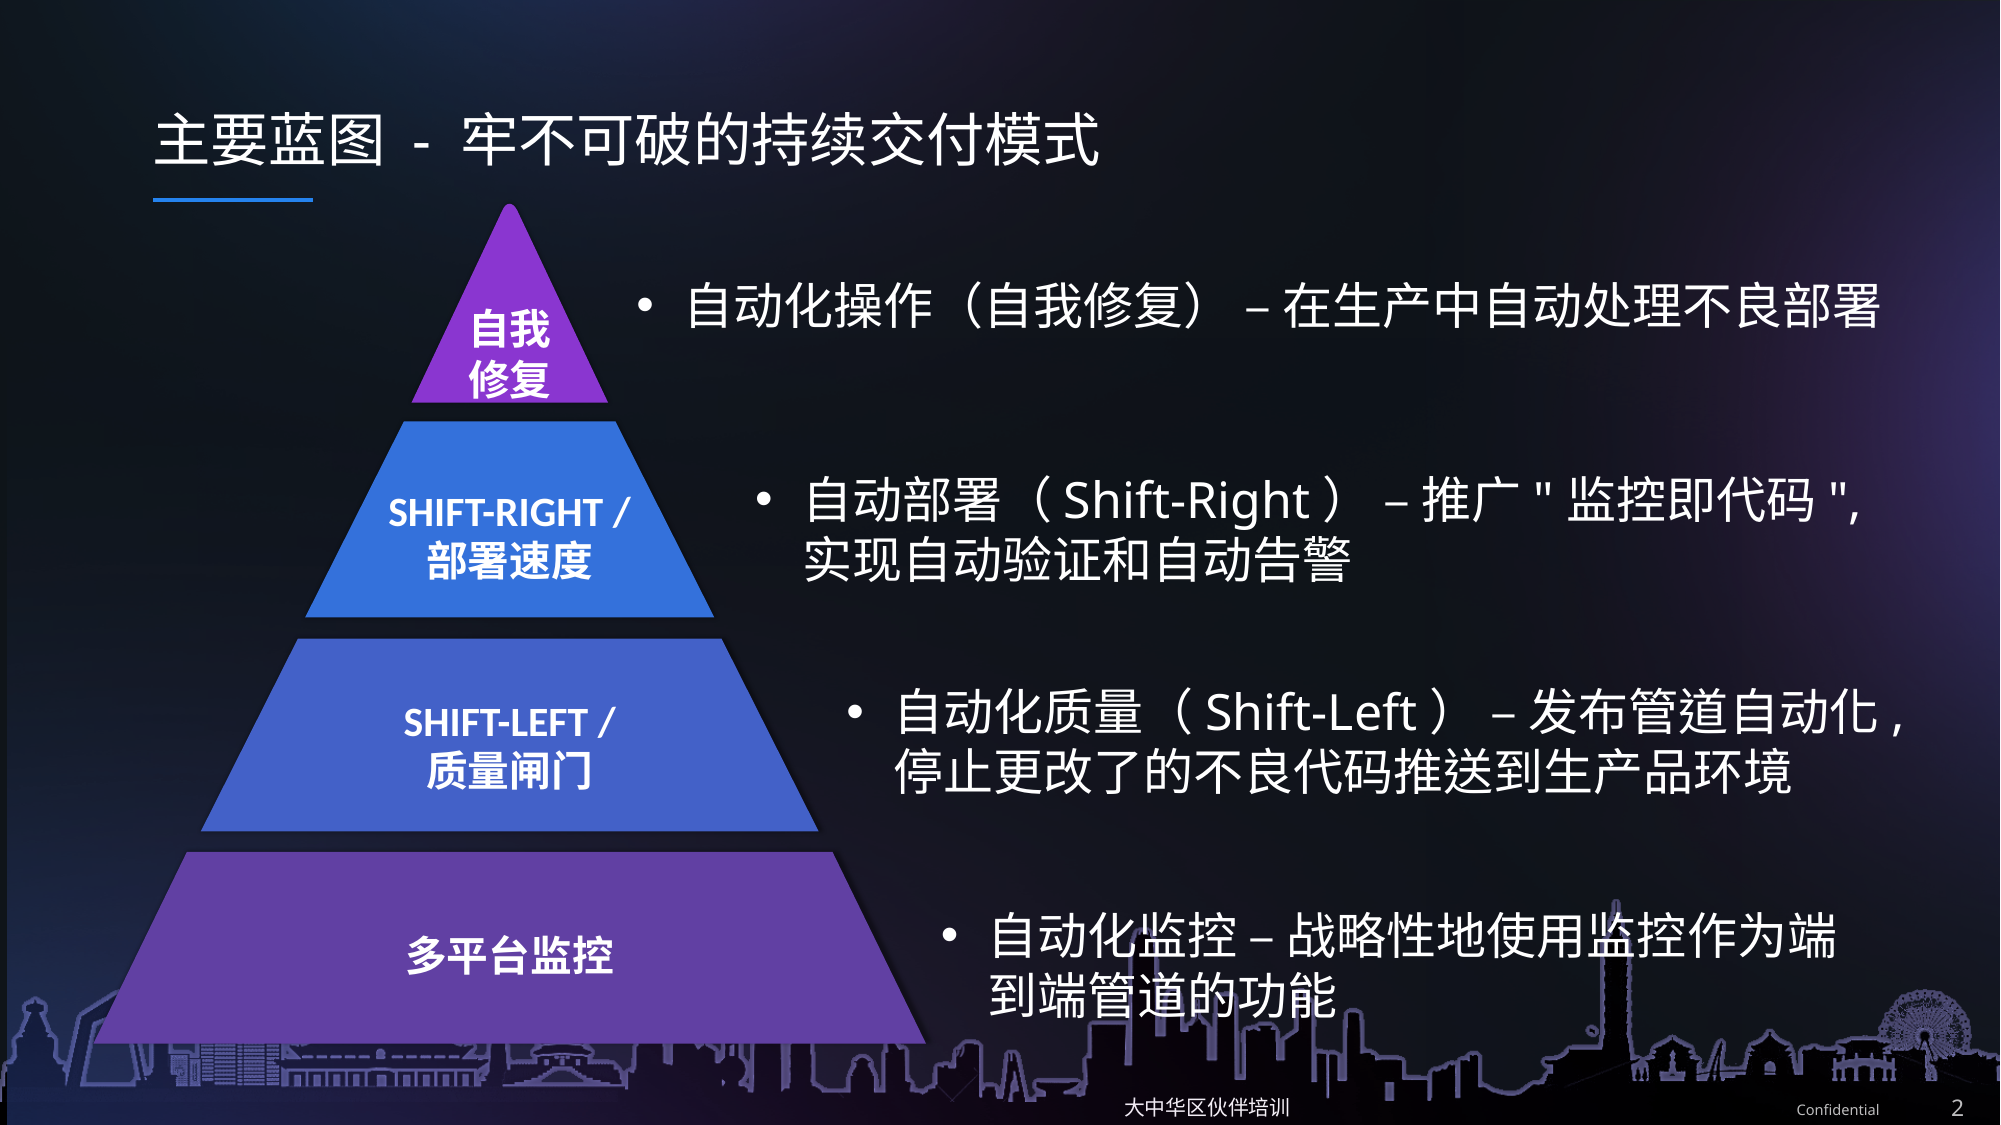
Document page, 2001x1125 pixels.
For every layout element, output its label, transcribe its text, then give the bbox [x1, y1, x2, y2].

text_box 自动部署（Shift-Right） – 推广"监控即代码", 实现自动验证和自动告警 [740, 460, 1901, 596]
text_box 多平台监控 [93, 851, 926, 1044]
picture [0, 0, 2000, 1125]
text_box Shift-right / 部署速度 [305, 421, 715, 618]
text_box Shift-left / 质量闸门 [200, 638, 819, 832]
text_box 自我 修复 [411, 203, 609, 403]
text_box [122, 49, 1848, 170]
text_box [1125, 1097, 1144, 1116]
text_box 自动化质量（Shift-Left） – 发布管道自动化, 停止更改了的不良代码推送到生产品环境 [831, 673, 1950, 809]
text_box 自动化操作（自我修复） – 在生产中自动处理不良部署 [621, 266, 1932, 342]
text_box 自动化监控 – 战略性地使用监控作为端到端管道的功能 [926, 896, 1863, 1032]
title 主要蓝图 - 牢不可破的持续交付模式 [137, 59, 1863, 181]
